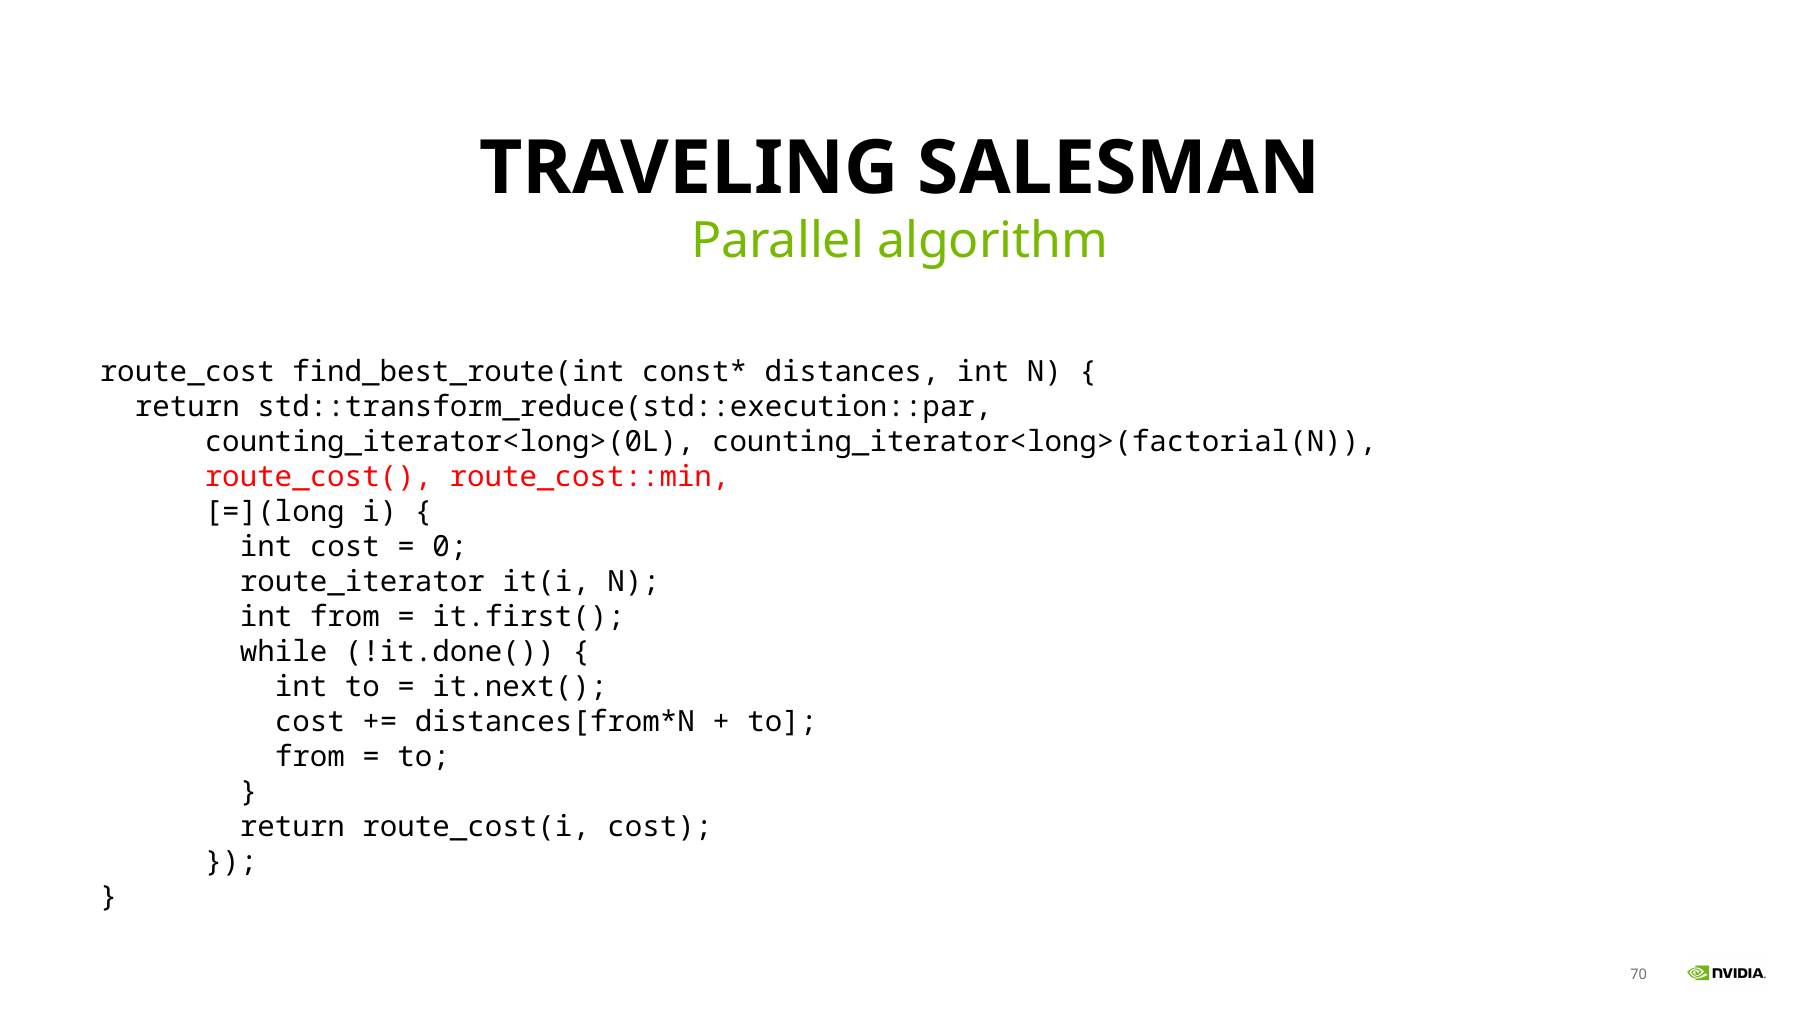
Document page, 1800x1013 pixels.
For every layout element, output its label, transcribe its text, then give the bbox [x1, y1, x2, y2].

title Traveling Salesman [81, 120, 1719, 206]
picture [1687, 953, 1766, 993]
list route_cost find_best_route(int const* distances, int N) { return std::transform_reduce(std::execution::par, counting_iterator<long>(0L), counting_iterator<long>(factorial(N)), route_cost(), route_cost::min, [=](long i) { int cost = 0; route_iterator it(i, N); int from = it.first(); while (!it.done()) { int to = it.next(); cost += distances[from*N + to]; from = to; } return route_cost(i, cost); }); } [84, 344, 1717, 956]
list Parallel algorithm [81, 206, 1719, 294]
